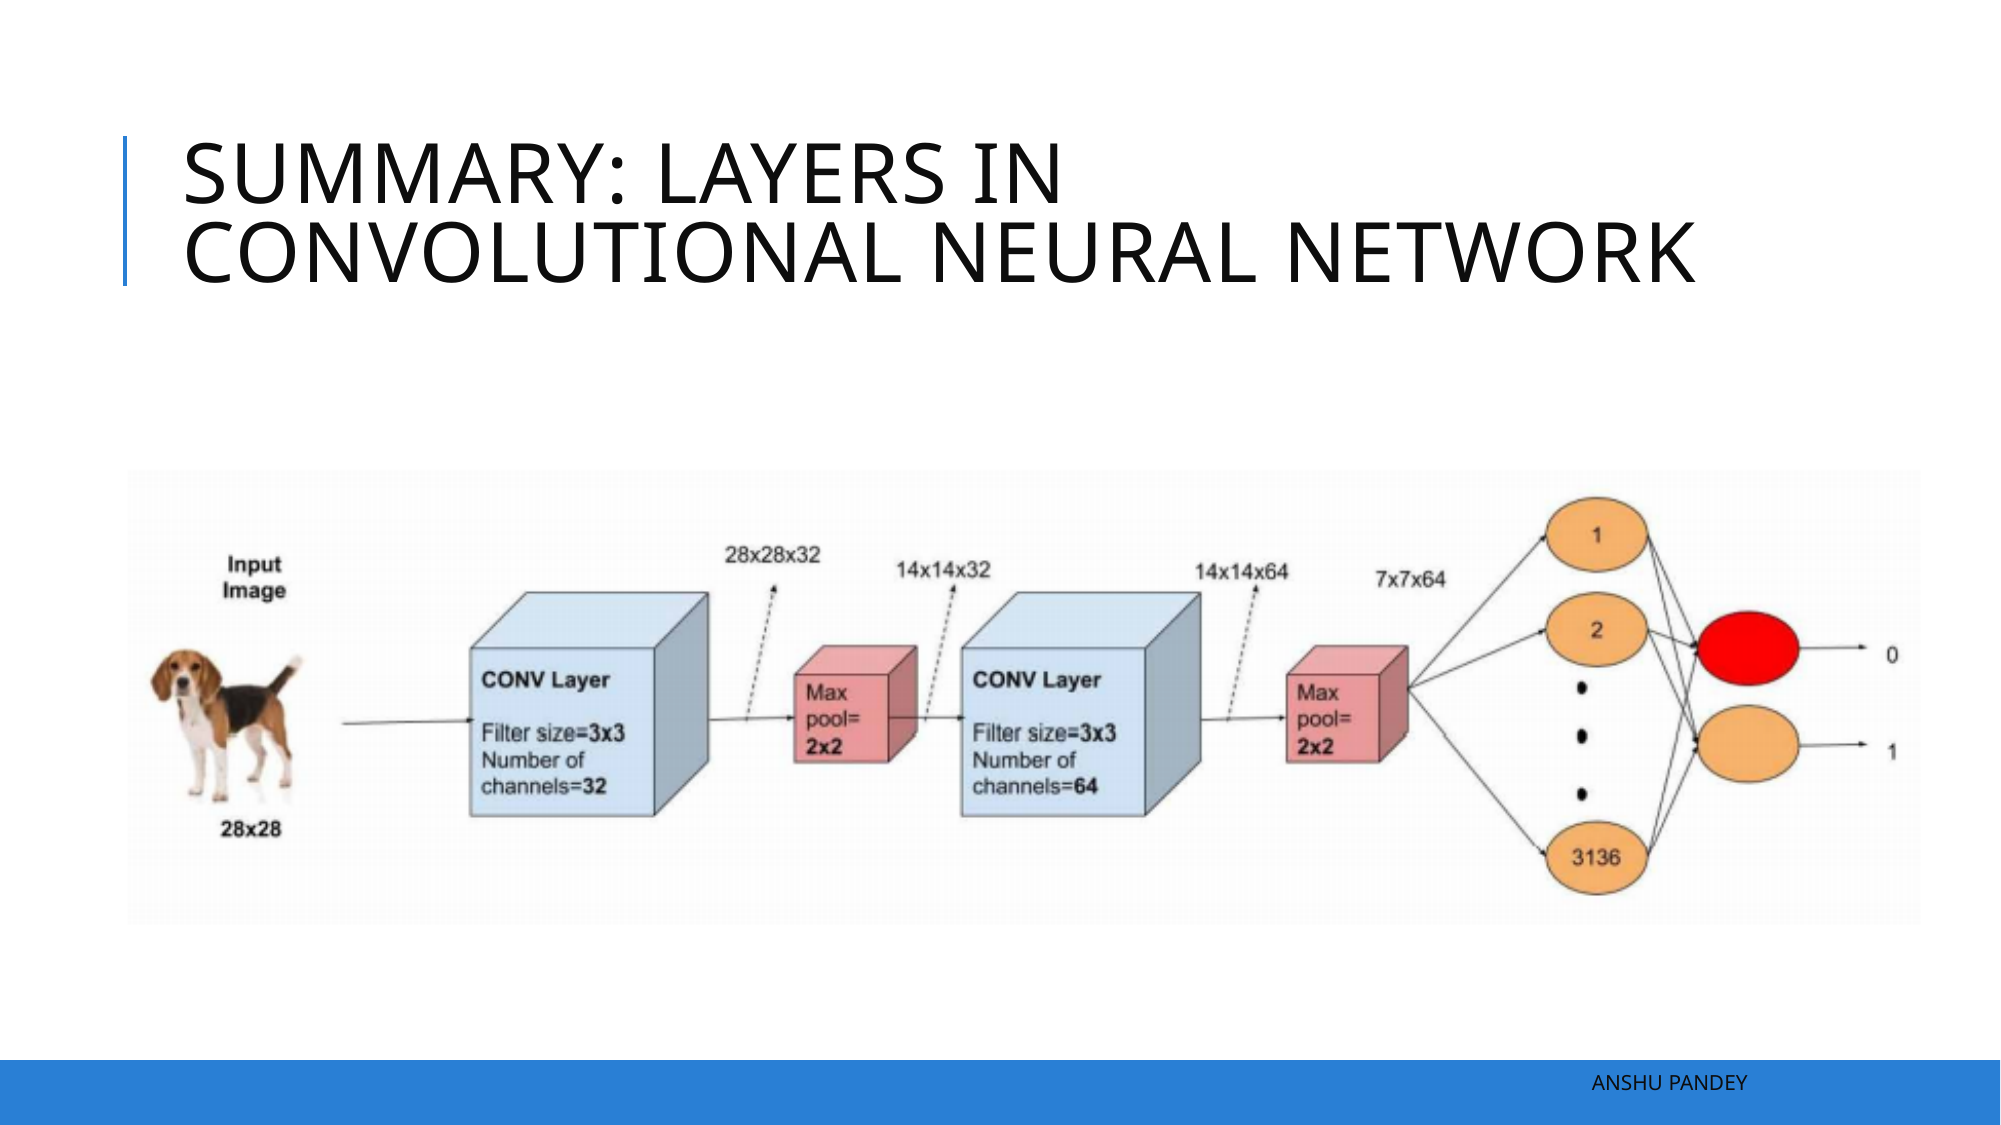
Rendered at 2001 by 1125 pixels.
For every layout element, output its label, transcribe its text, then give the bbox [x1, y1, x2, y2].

footer Anshu Pandey [794, 1061, 1763, 1107]
title SUMMARY: LAYERS IN CONVOLUTIONAL NEURAL NETWORK [168, 96, 1763, 342]
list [112, 401, 1929, 974]
